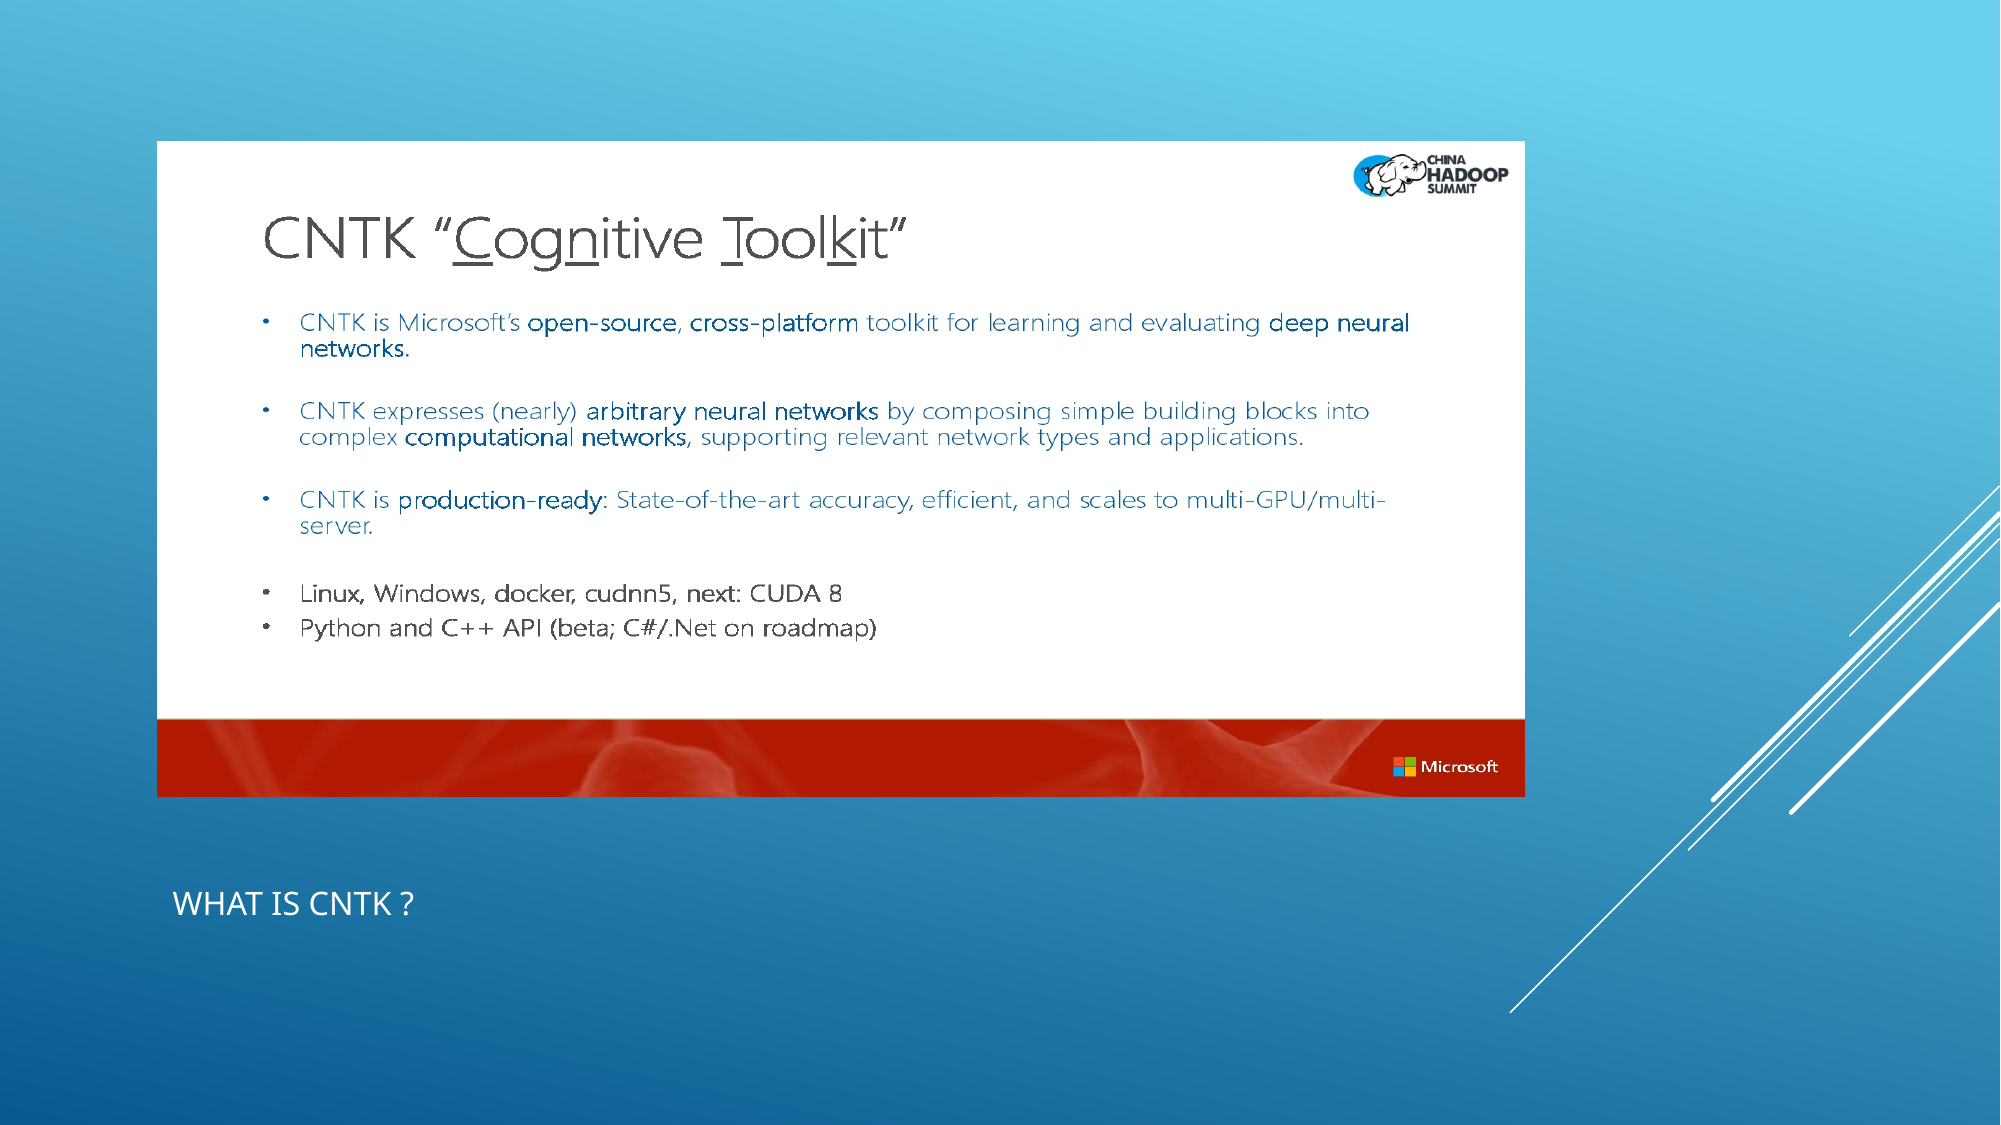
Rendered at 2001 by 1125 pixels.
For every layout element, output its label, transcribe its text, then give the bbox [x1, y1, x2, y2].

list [157, 141, 1525, 797]
title What is CNTK ? [157, 837, 1827, 969]
